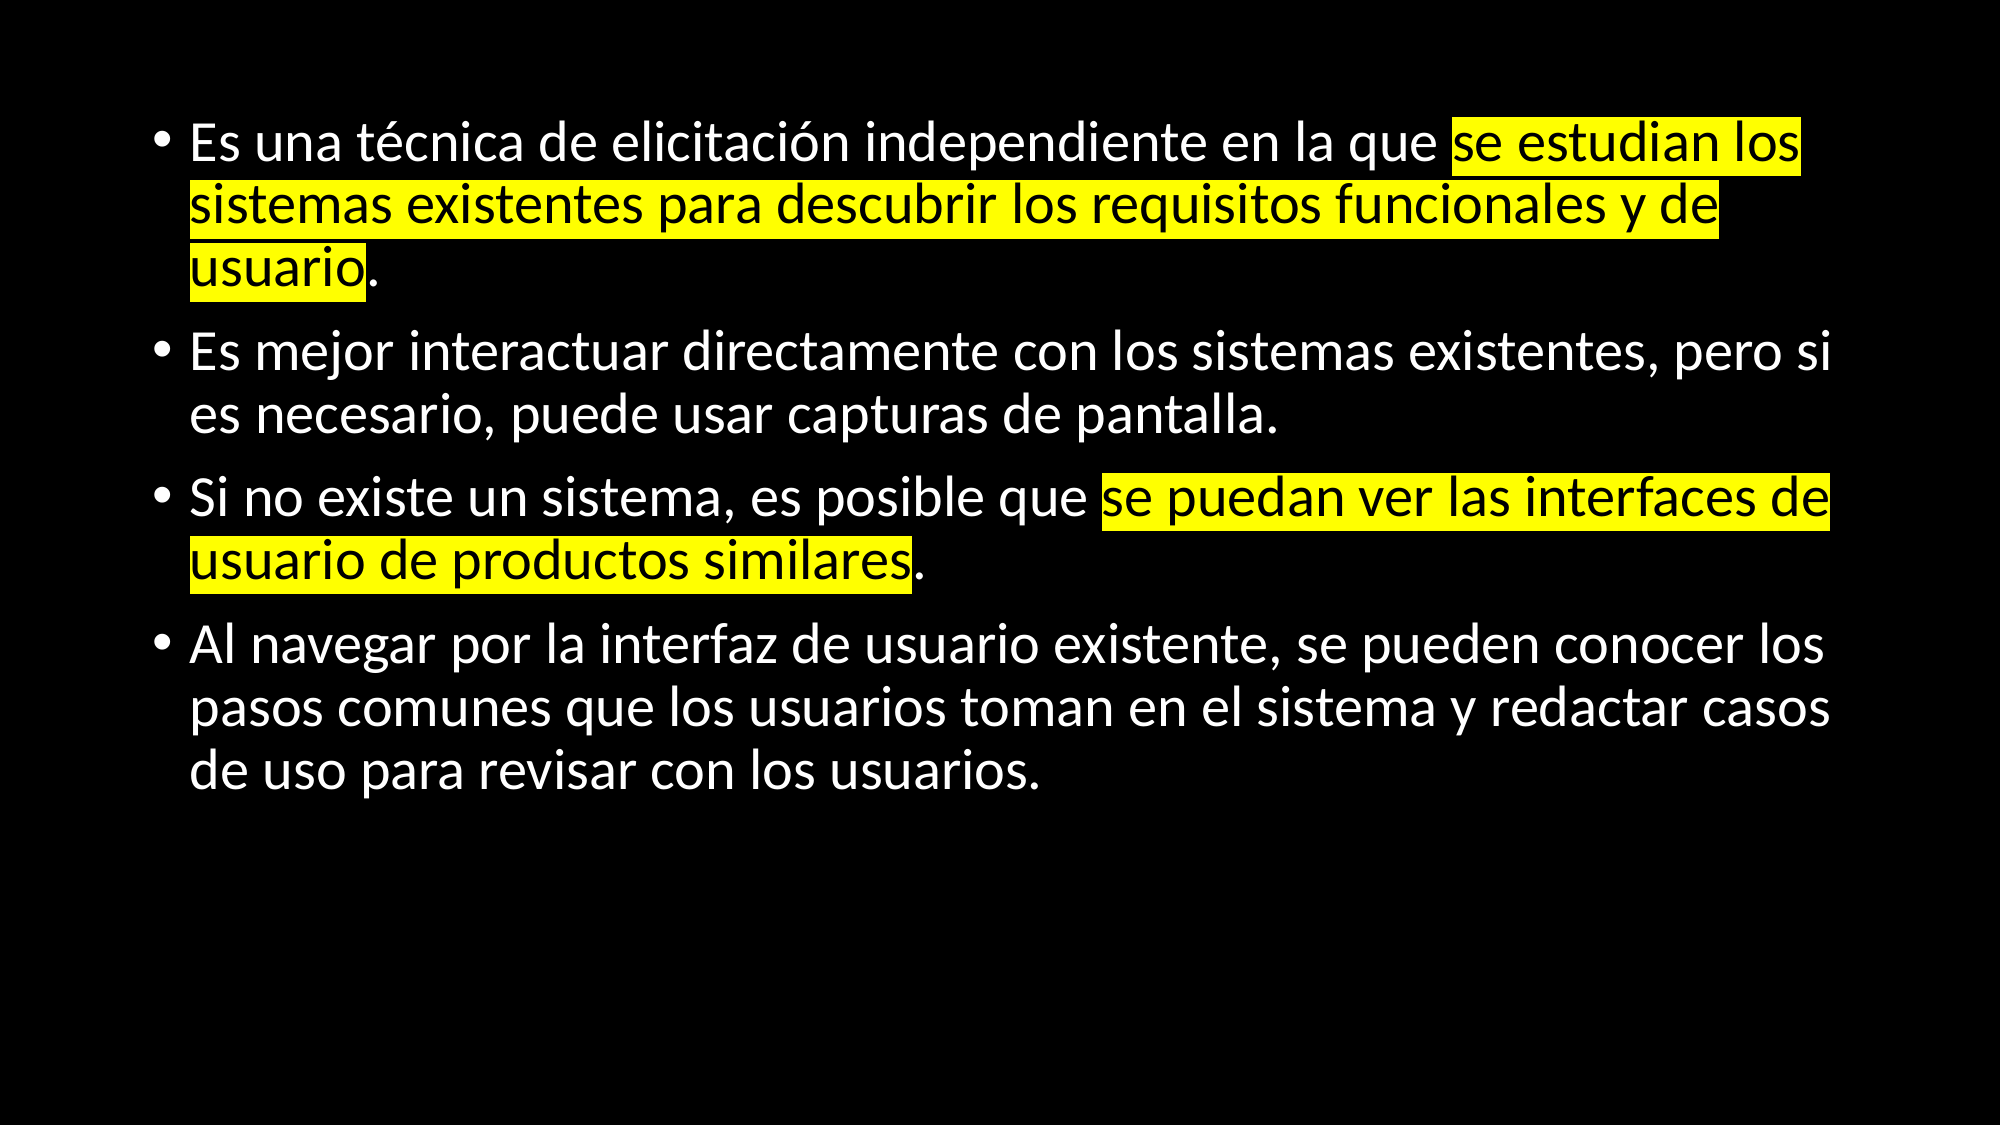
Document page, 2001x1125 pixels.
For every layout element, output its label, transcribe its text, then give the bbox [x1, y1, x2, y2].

list Es una técnica de elicitación independiente en la que se estudian los sistemas existentes para descubrir los requisitos funcionales y de usuario. Es mejor interactuar directamente con los sistemas existentes, pero si es necesario, puede usar capturas de pantalla. Si no existe un sistema, es posible que se puedan ver las interfaces de usuario de productos similares. Al navegar por la interfaz de usuario existente, se pueden conocer los pasos comunes que los usuarios toman en el sistema y redactar casos de uso para revisar con los usuarios. [137, 103, 1863, 1014]
